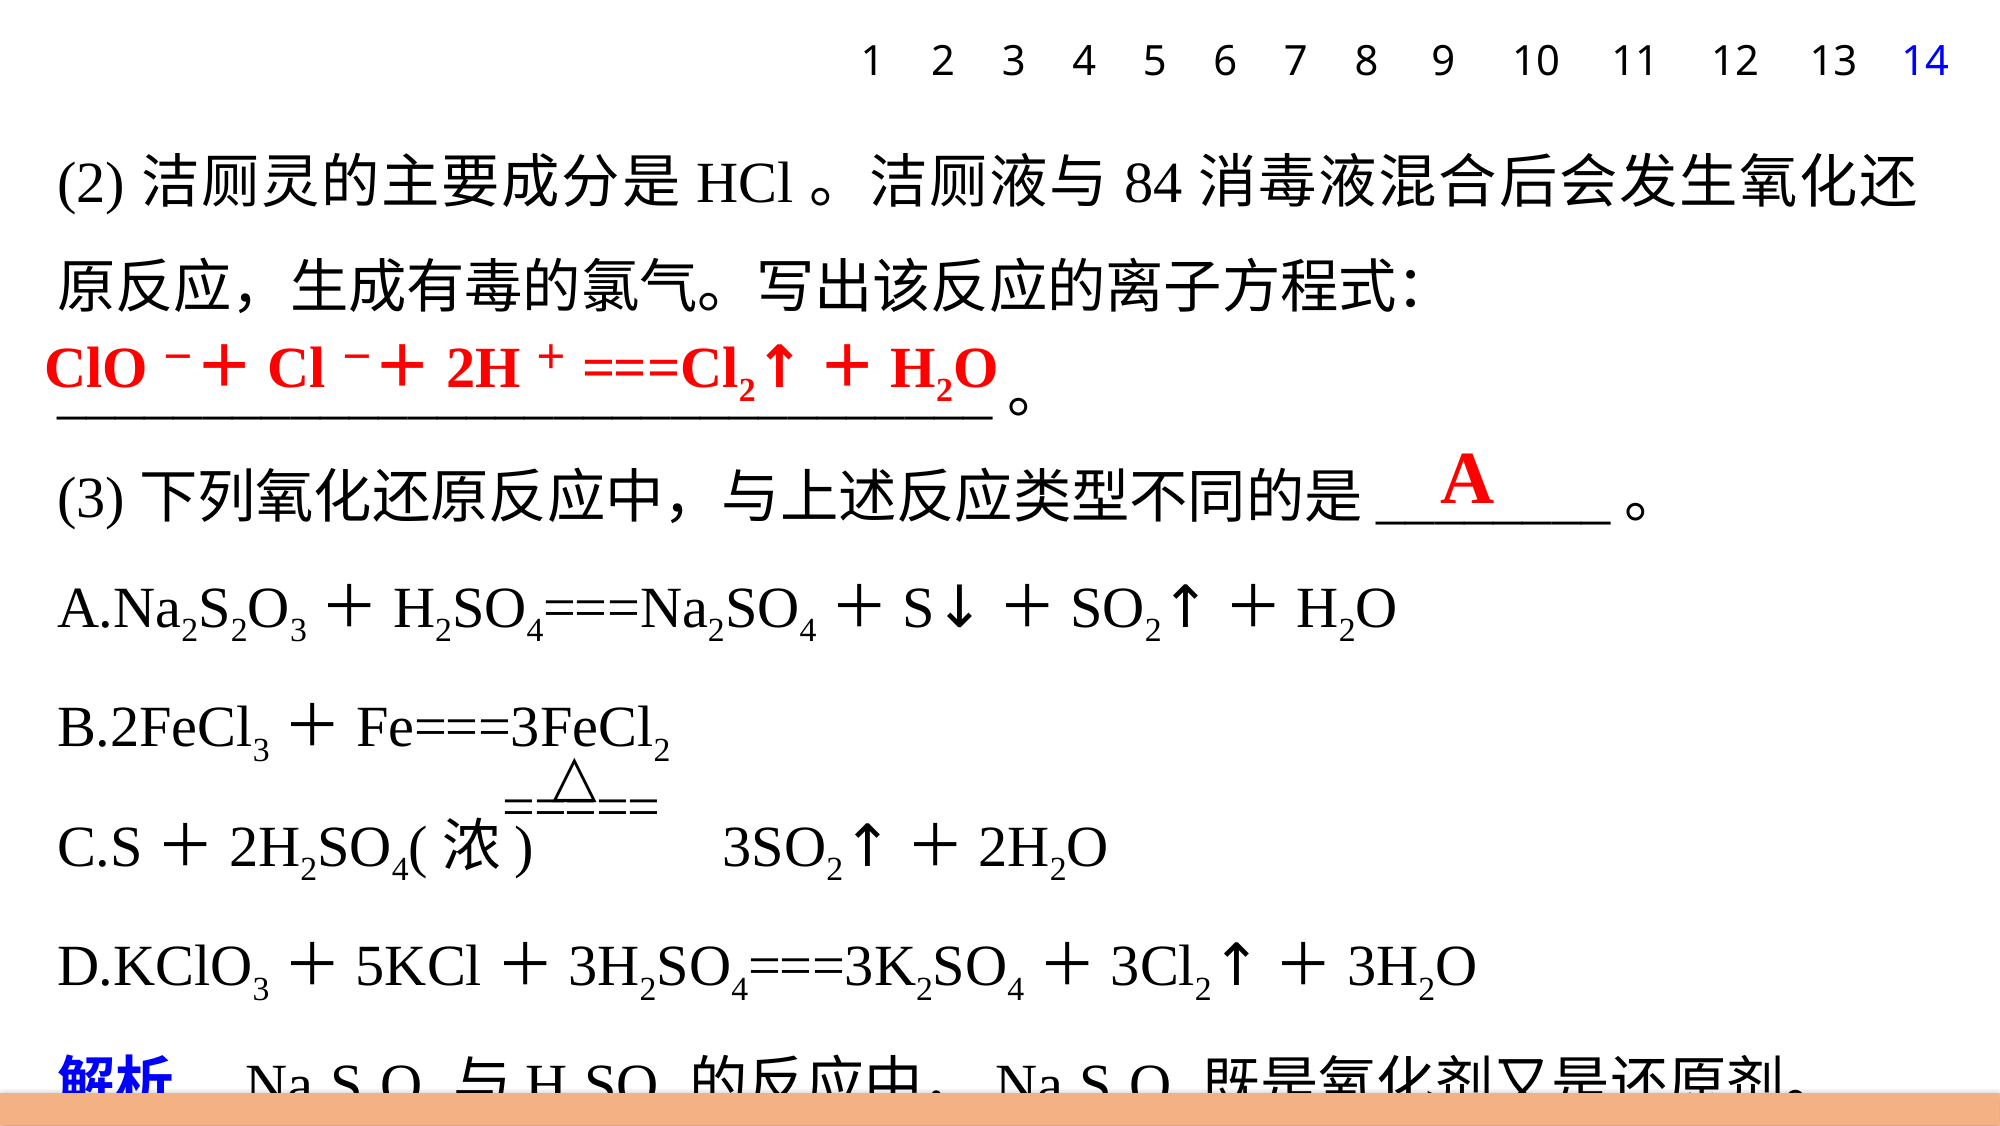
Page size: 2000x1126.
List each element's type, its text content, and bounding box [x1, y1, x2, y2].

text_box 13 [1792, 11, 1875, 106]
text_box (2)洁厕灵的主要成分是HCl。洁厕液与84消毒液混合后会发生氧化还原反应，生成有毒的氯气。写出该反应的离子方程式： ________________________________。 (3)下列氧化还原反应中，与上述反应类型不同的是________。 A.Na2S2O3＋H2SO4===Na2SO4＋S↓＋SO2↑＋H2O B.2FeCl3＋Fe===3FeCl2 C.S＋2H2SO4(浓) 3SO2↑＋2H2O D.KClO3＋5KCl＋3H2SO4===3K2SO4＋3Cl2↑＋3H2O 解析 Na2S2O3与H2SO4的反应中，Na2S2O3既是氧化剂又是还原剂。 [42, 101, 1933, 1091]
text_box 8 [1336, 11, 1397, 106]
text_box [0, 1092, 2000, 1126]
text_box 14 [1886, 11, 1965, 106]
text_box 10 [1490, 11, 1582, 106]
text_box 11 [1592, 11, 1678, 106]
text_box A [1425, 420, 1510, 526]
text_box 4 [1054, 11, 1114, 106]
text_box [502, 723, 714, 892]
text_box 3 [984, 11, 1044, 106]
text_box 9 [1407, 11, 1480, 106]
text_box 12 [1689, 11, 1781, 106]
text_box 5 [1125, 11, 1185, 106]
text_box 6 [1195, 11, 1255, 106]
text_box 2 [913, 11, 973, 106]
text_box ClO－＋Cl－＋2H＋===Cl2↑＋H2O [29, 321, 1013, 416]
text_box 1 [843, 11, 903, 106]
text_box 7 [1266, 11, 1326, 106]
